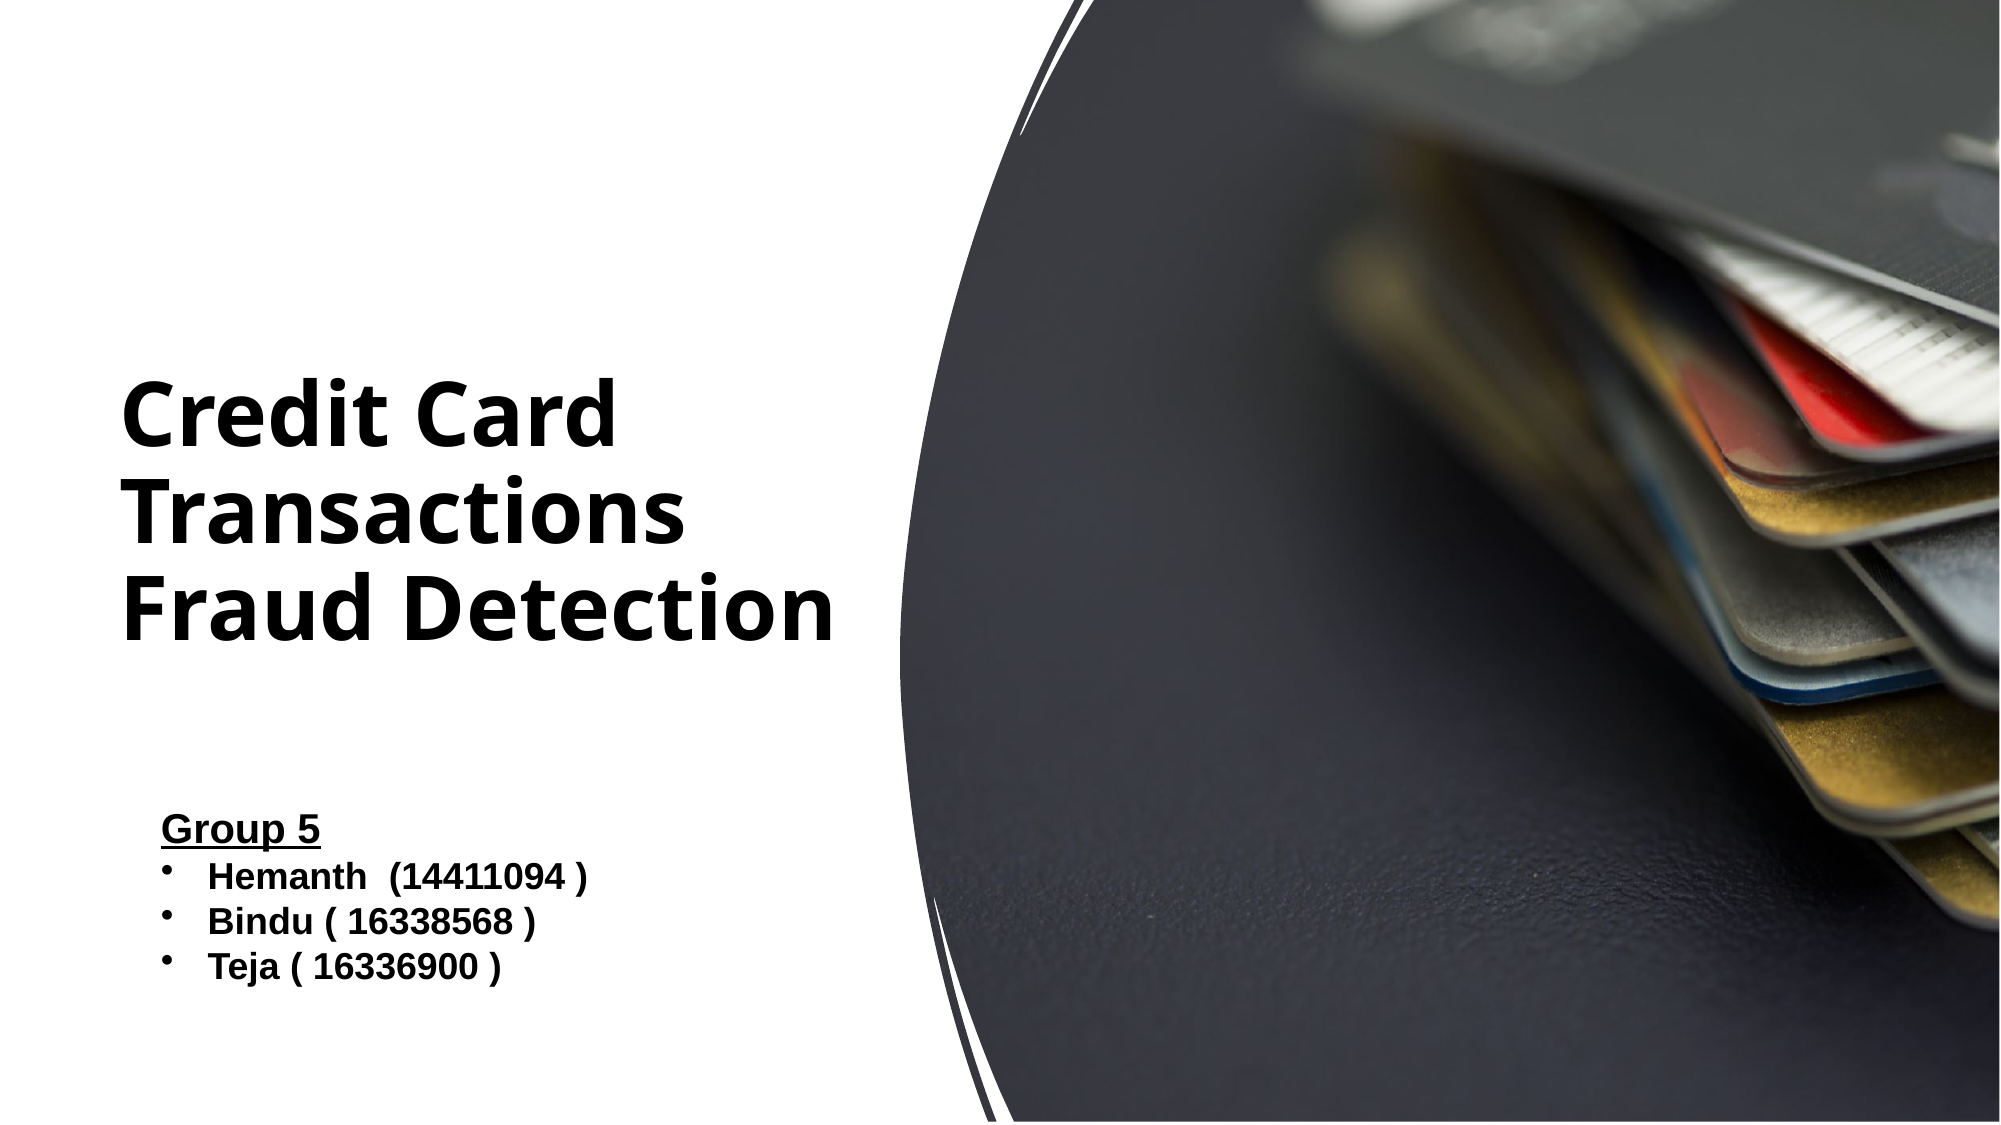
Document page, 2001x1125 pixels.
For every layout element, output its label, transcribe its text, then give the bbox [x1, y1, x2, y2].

title Credit Card Transactions Fraud Detection [104, 318, 856, 668]
text_box Group 5 Hemanth (14411094 ) Bindu ( 16338568 ) Teja ( 16336900 ) [146, 794, 814, 995]
picture [899, 0, 2000, 1122]
